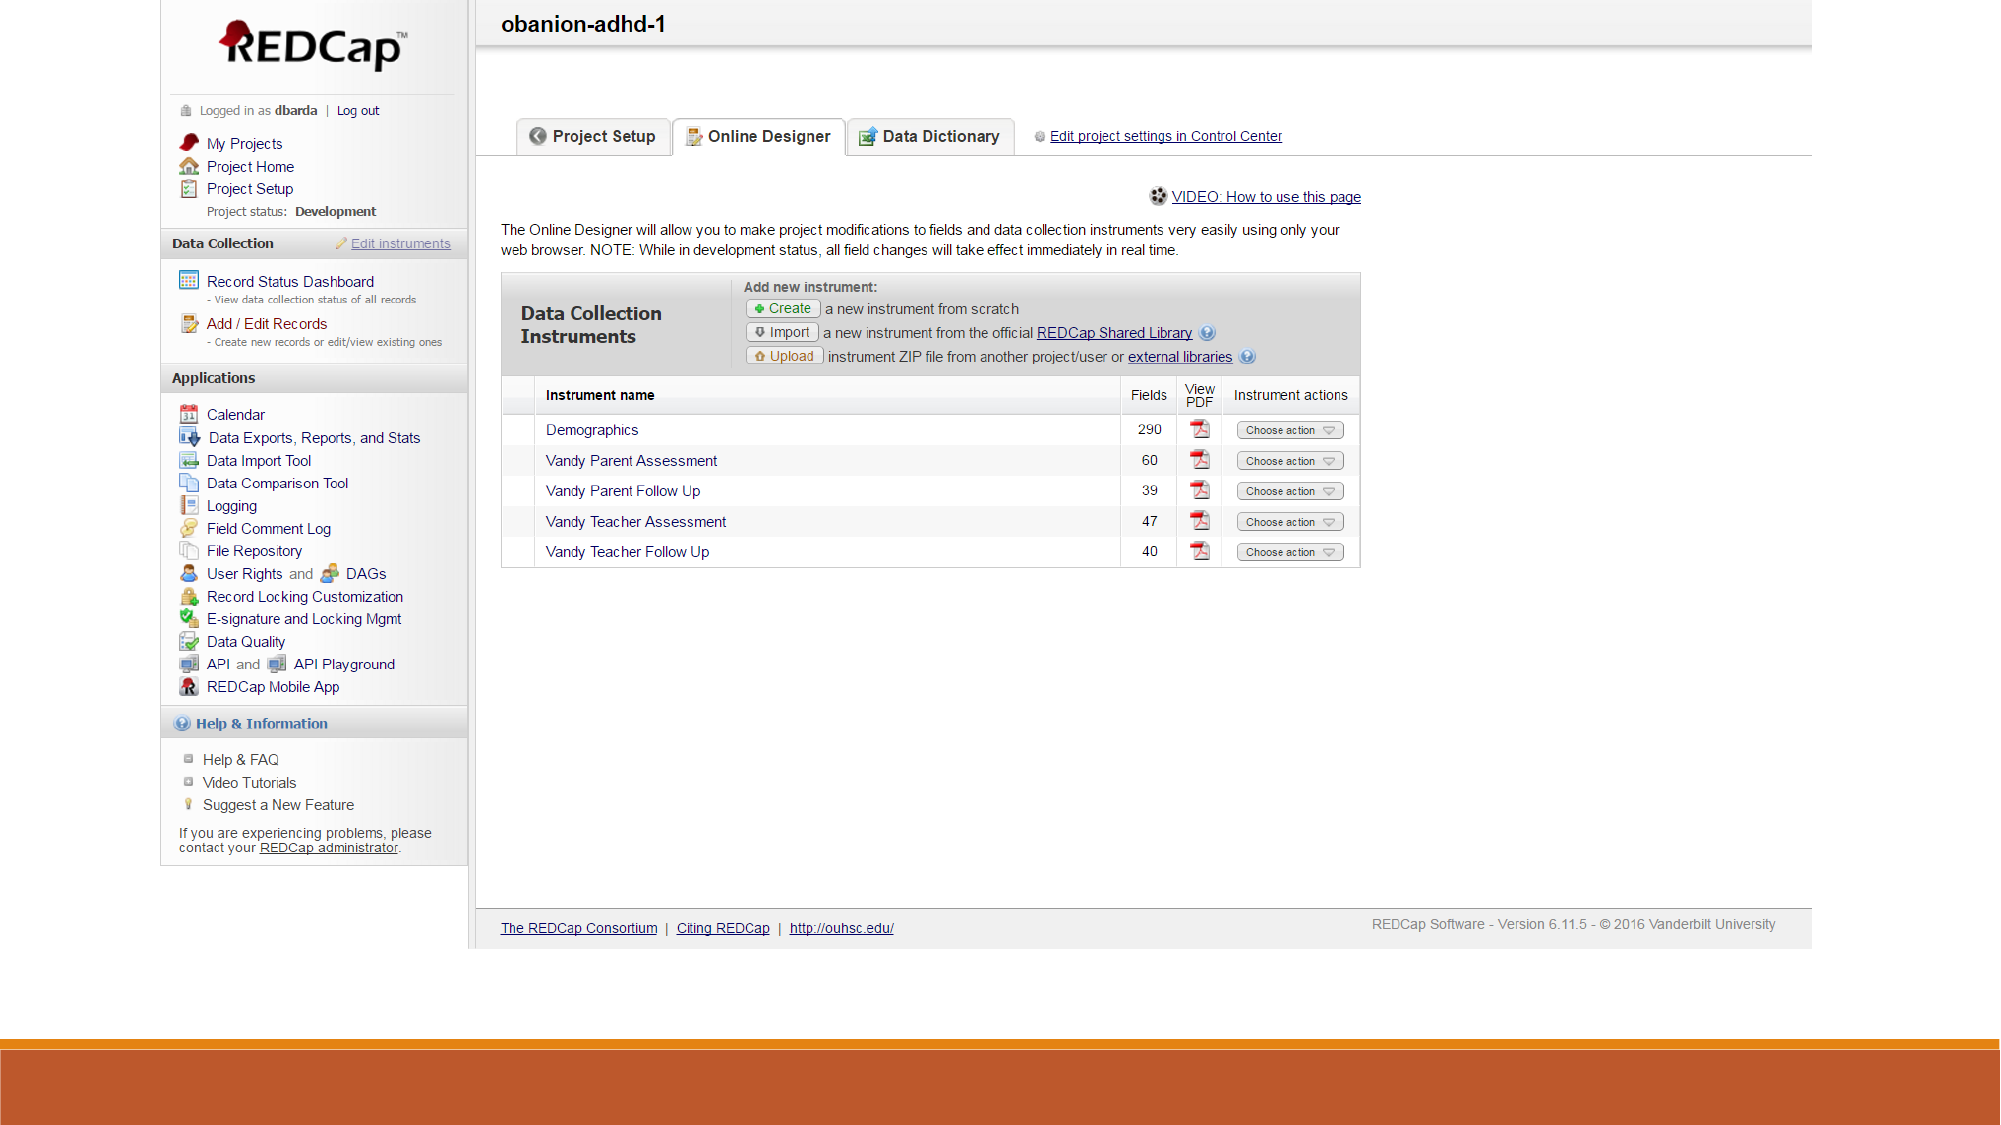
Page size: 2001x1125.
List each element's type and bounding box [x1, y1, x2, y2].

picture [159, 0, 1812, 1033]
